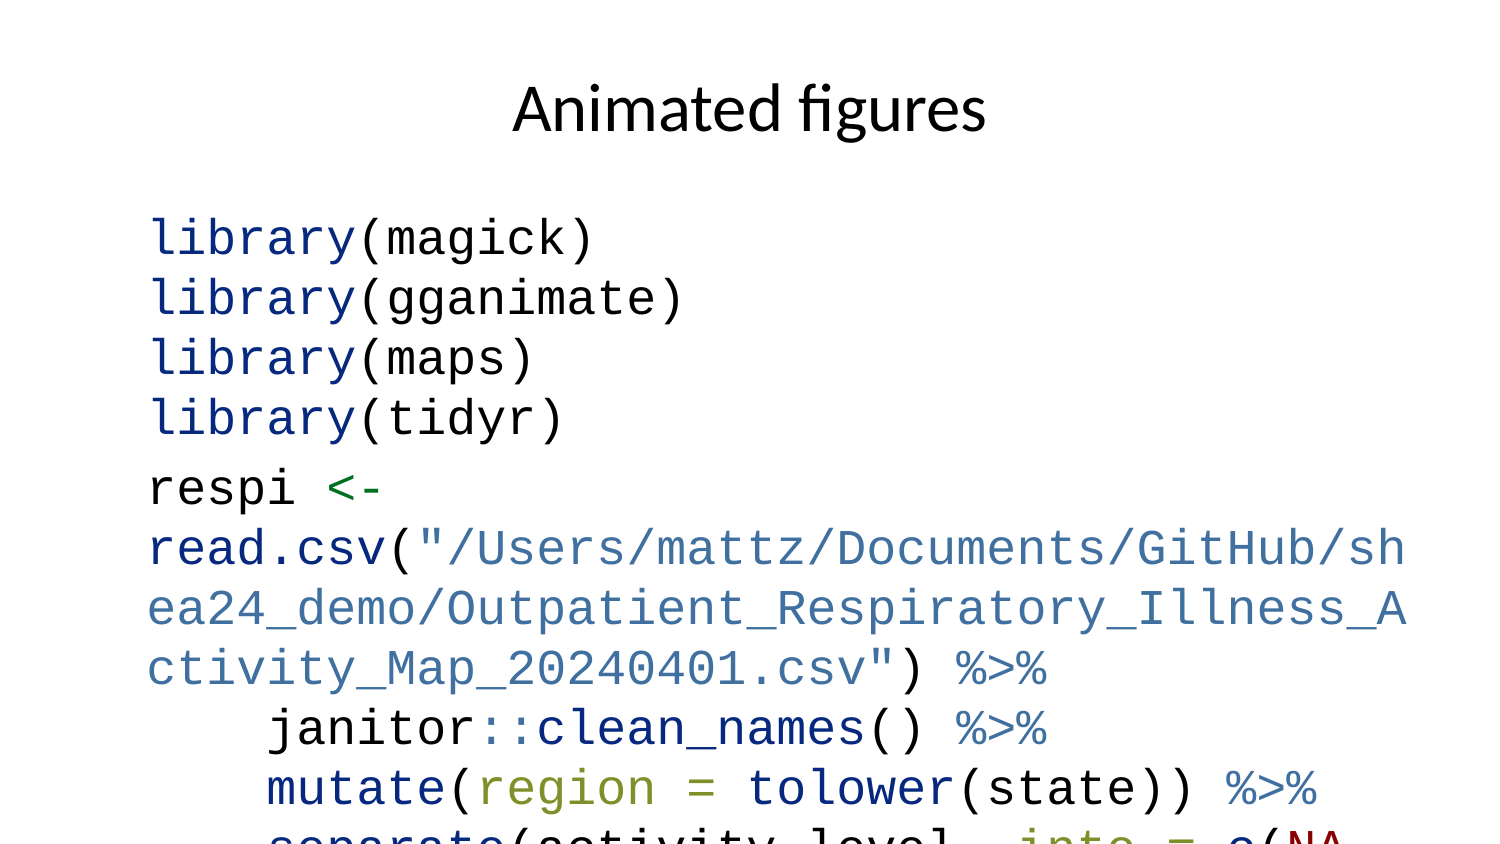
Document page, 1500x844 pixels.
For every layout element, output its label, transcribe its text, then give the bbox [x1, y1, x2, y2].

title Animated figures [75, 33, 1425, 175]
list library(magick) library(gganimate) library(maps) library(tidyr) respi <- read.csv("/Users/mattz/Documents/GitHub/shea24_demo/Outpatient_Respiratory_Illness_Activity_Map_20240401.csv") %>% janitor::clean_names() %>% mutate(region = tolower(state)) %>% separate(activity_level, into = c(NA, "level"), sep = " ") %>% mutate(level = as.numeric(level)) %>% filter(season == "2022-2023") states <- map_data("state") region_dat_respi <- left_join(states, respi, by = "region") gif_a <- region_dat_respi %>% ggplot(., aes(long, lat, group = group)) + geom_polygon(aes(fill = level), colour = alpha("white", 1/2), size = 0.05) + geom_polygon(data = states, colour = "black", fill = NA) + scale_fill_gradientn(colours = terrain.colors(6)) + theme_void() + transition_time(week) + labs(title = "Respiratory Infection Activity 22-23 Season: Week {frame_time}") + theme_minimal() gif_a <- animate(gif_a, width = 700, height = 480) [75, 196, 1425, 754]
